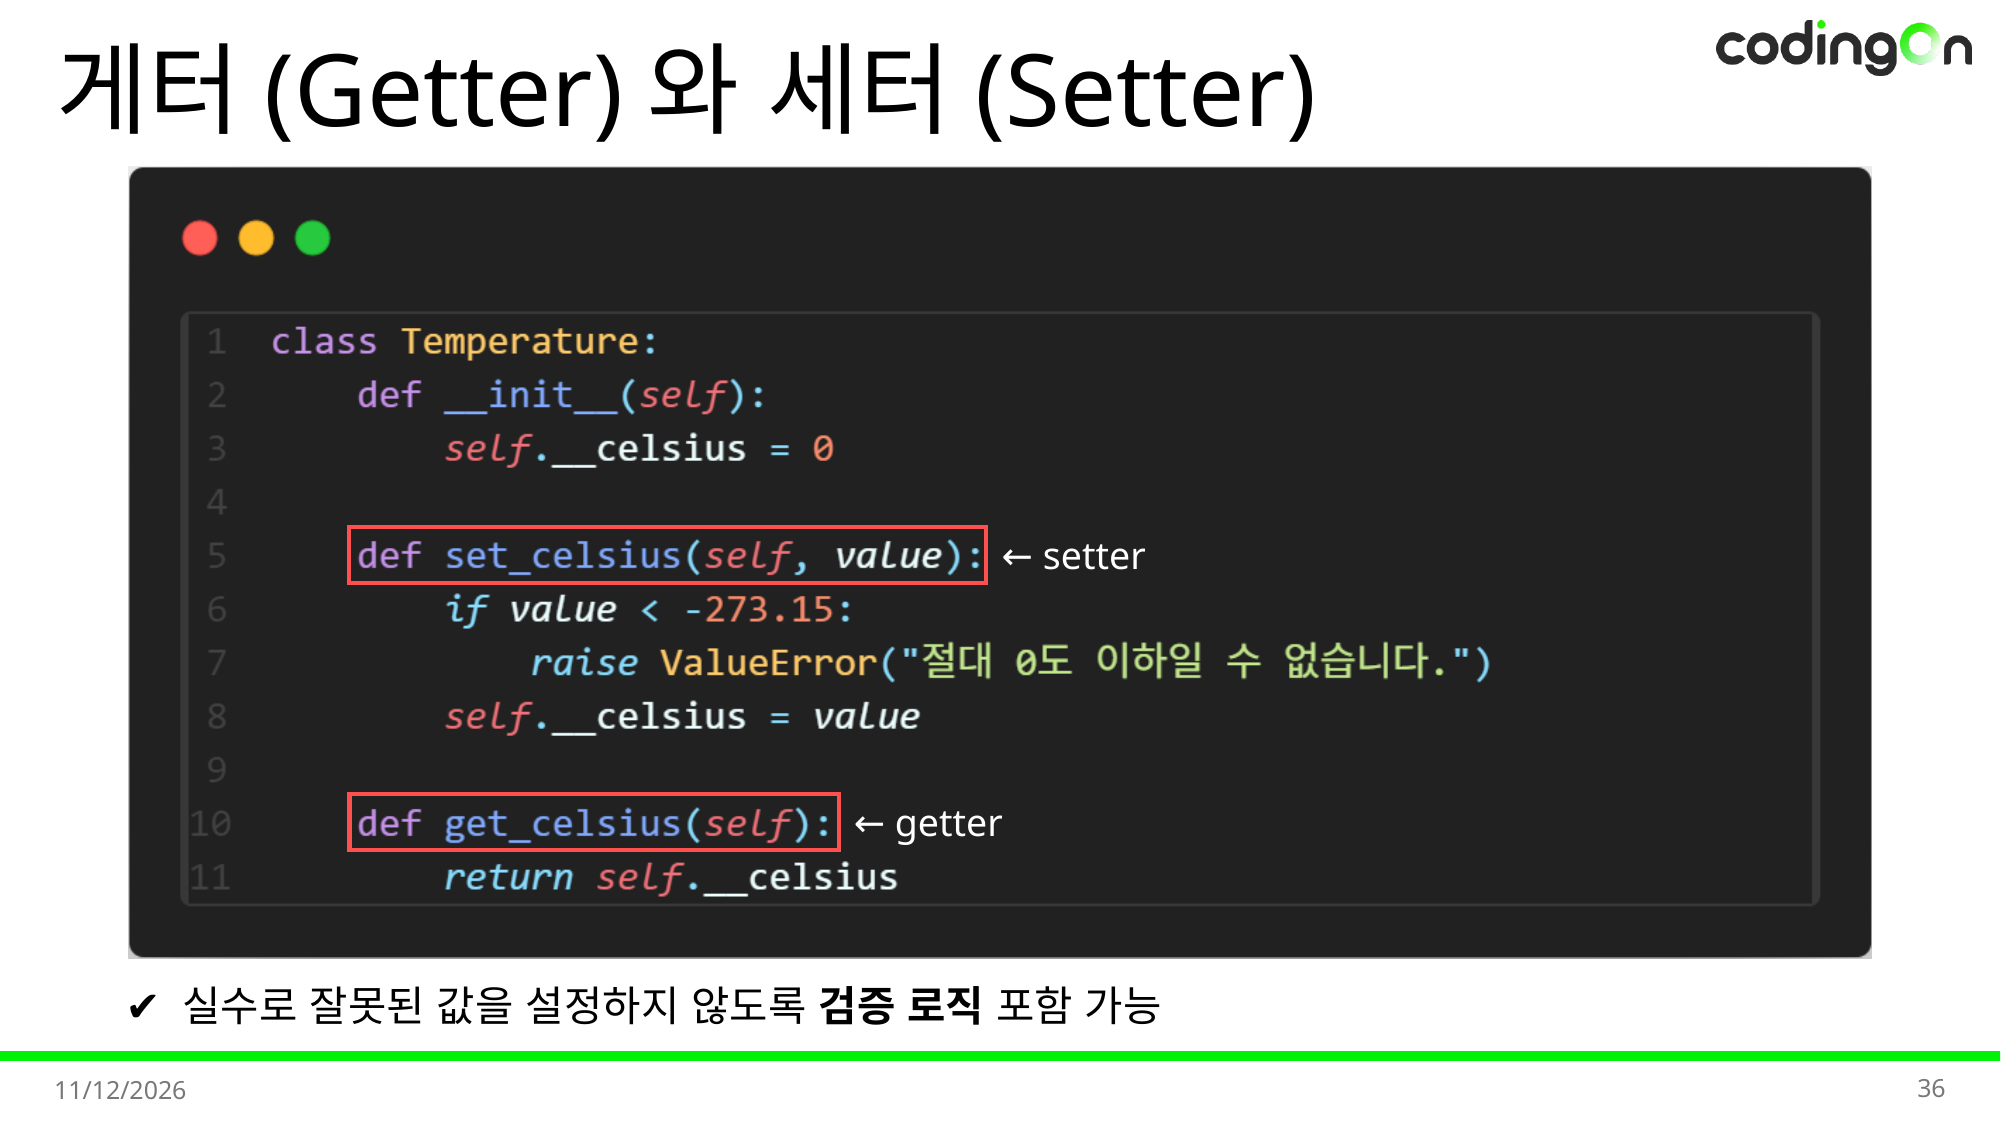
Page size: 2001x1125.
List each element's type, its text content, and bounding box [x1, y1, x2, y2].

title 게터(Getter)와 세터(Setter) [41, 0, 1767, 188]
text_box ✔️ 실수로 잘못된 값을 설정하지 않도록 검증 로직 포함 가능 [110, 947, 1564, 1037]
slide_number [39, 1061, 490, 1122]
slide_number 36 [1510, 1059, 1961, 1120]
picture [128, 166, 1872, 959]
picture [1767, 20, 1972, 76]
